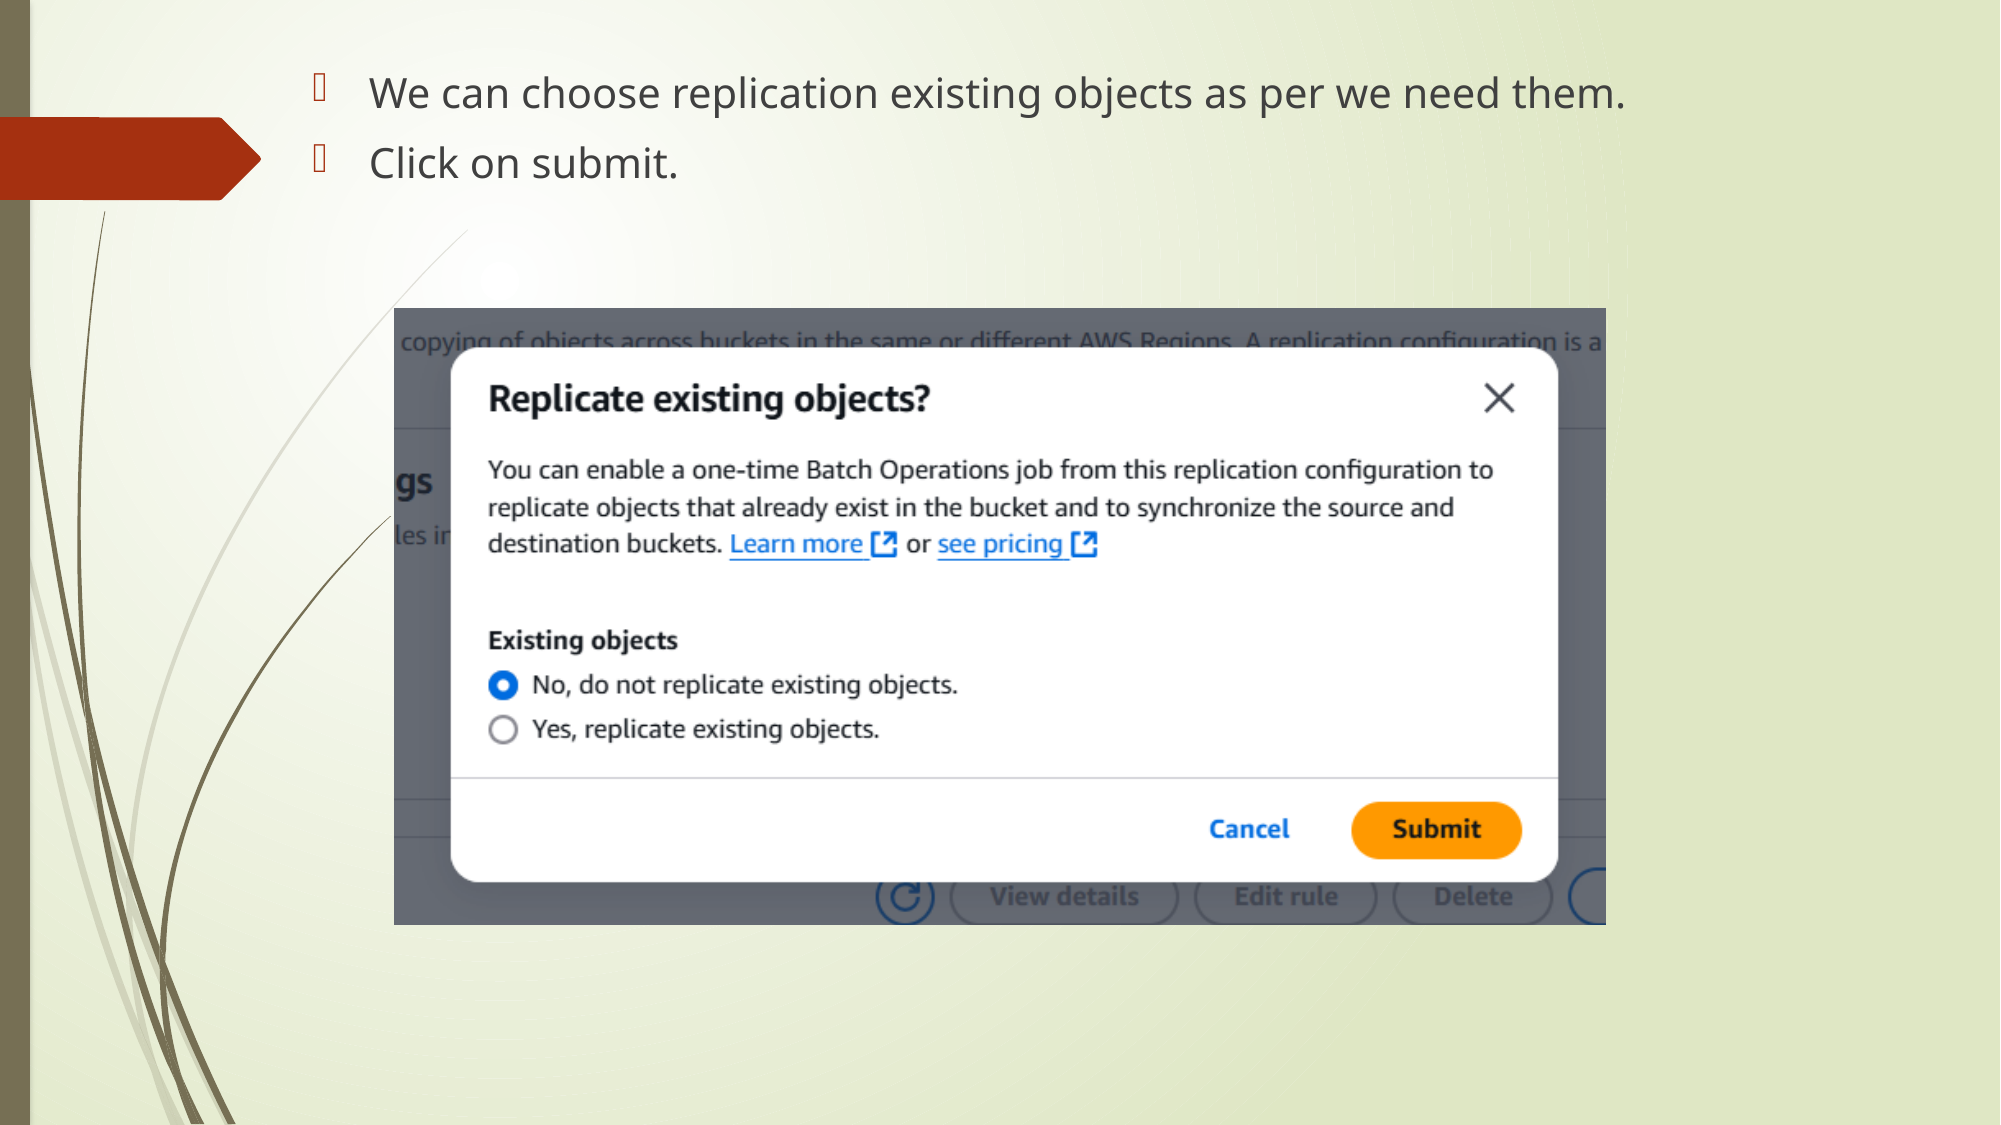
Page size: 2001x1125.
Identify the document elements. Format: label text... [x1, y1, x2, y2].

picture [393, 308, 1607, 925]
text_box We can choose replication existing objects as per we need them. Click on submit. [297, 58, 1886, 200]
